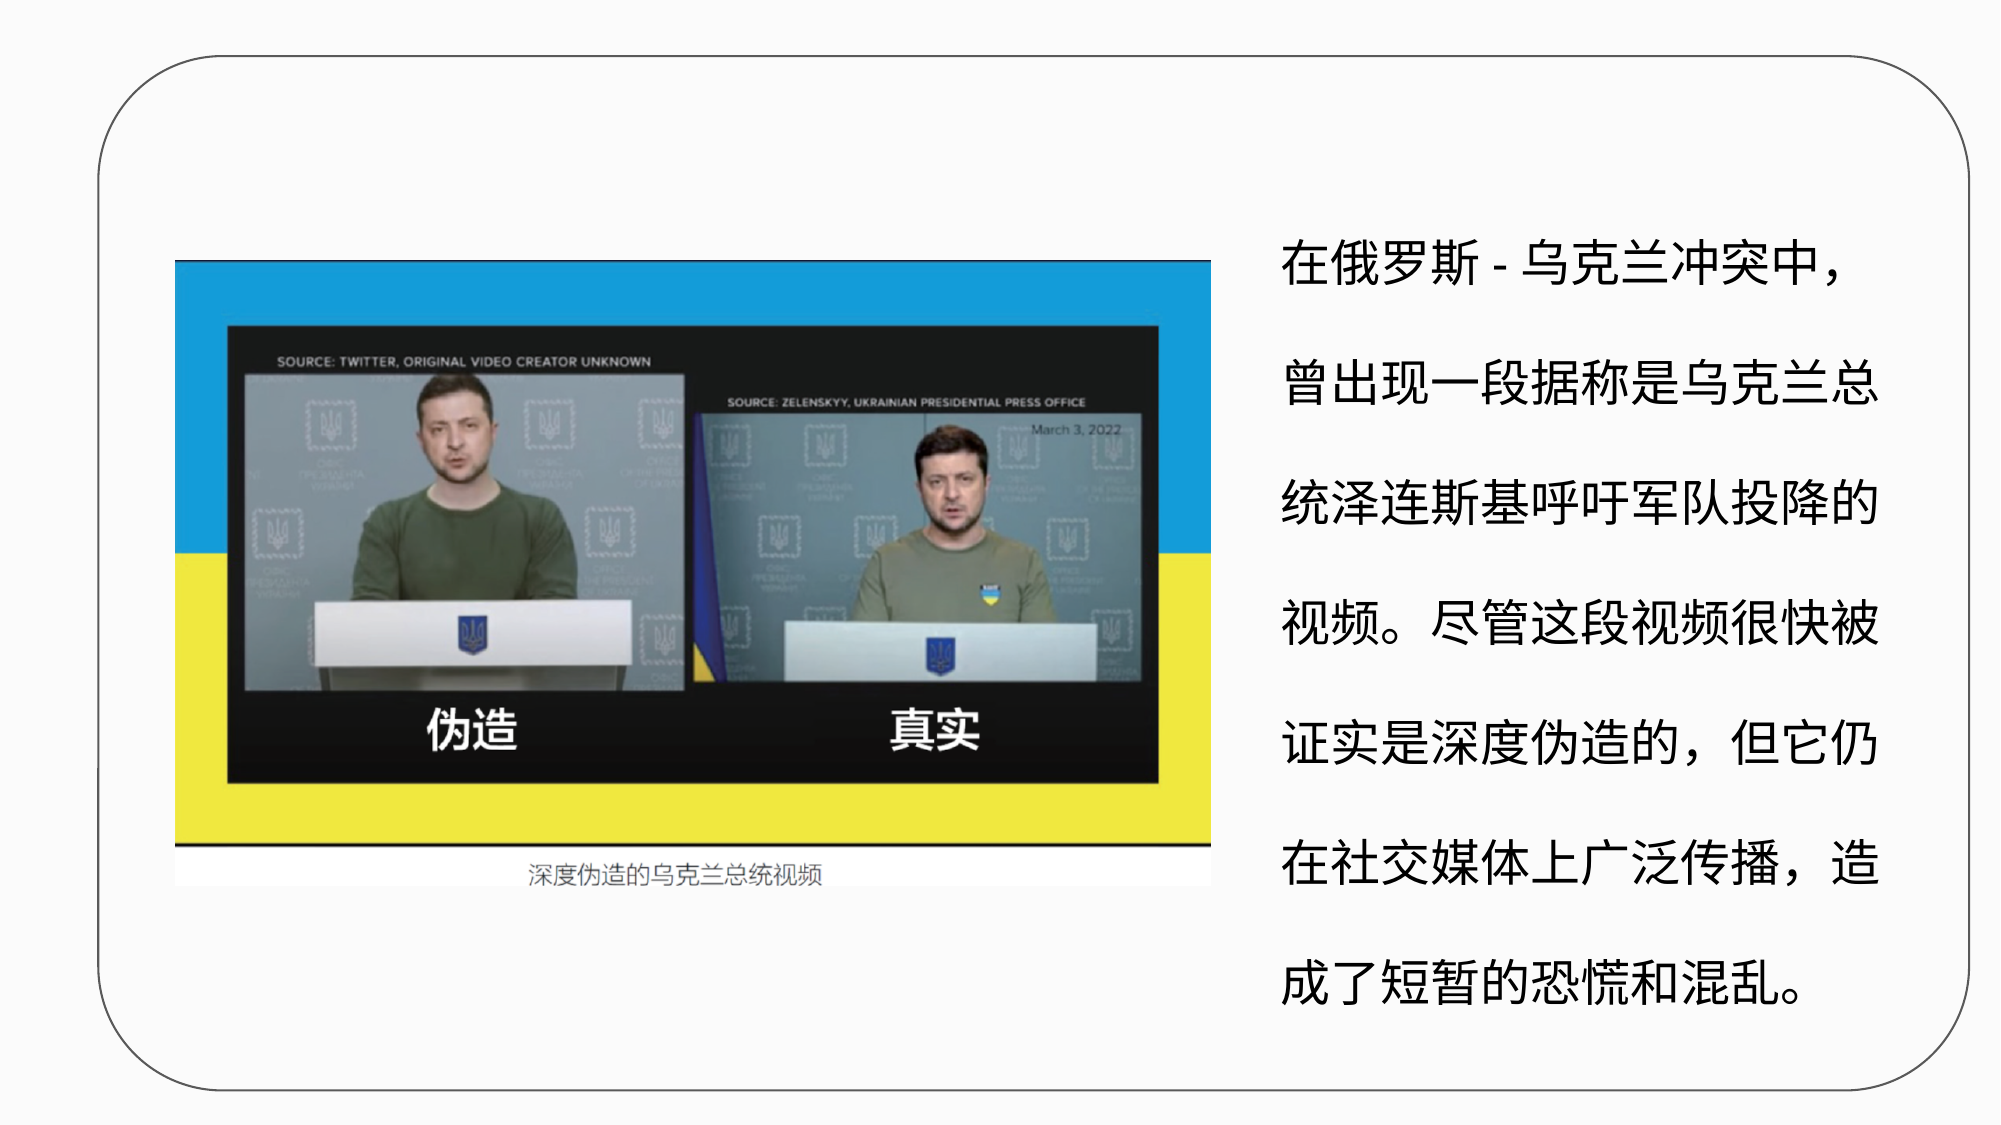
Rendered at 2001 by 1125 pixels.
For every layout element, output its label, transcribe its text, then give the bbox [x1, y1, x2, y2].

picture [175, 260, 1211, 886]
text_box [97, 55, 1971, 1092]
text_box 在俄罗斯-乌克兰冲突中，曾出现一段据称是乌克兰总统泽连斯基呼吁军队投降的视频。尽管这段视频很快被证实是深度伪造的，但它仍在社交媒体上广泛传播，造成了短暂的恐慌和混乱。 [1265, 164, 1902, 1019]
